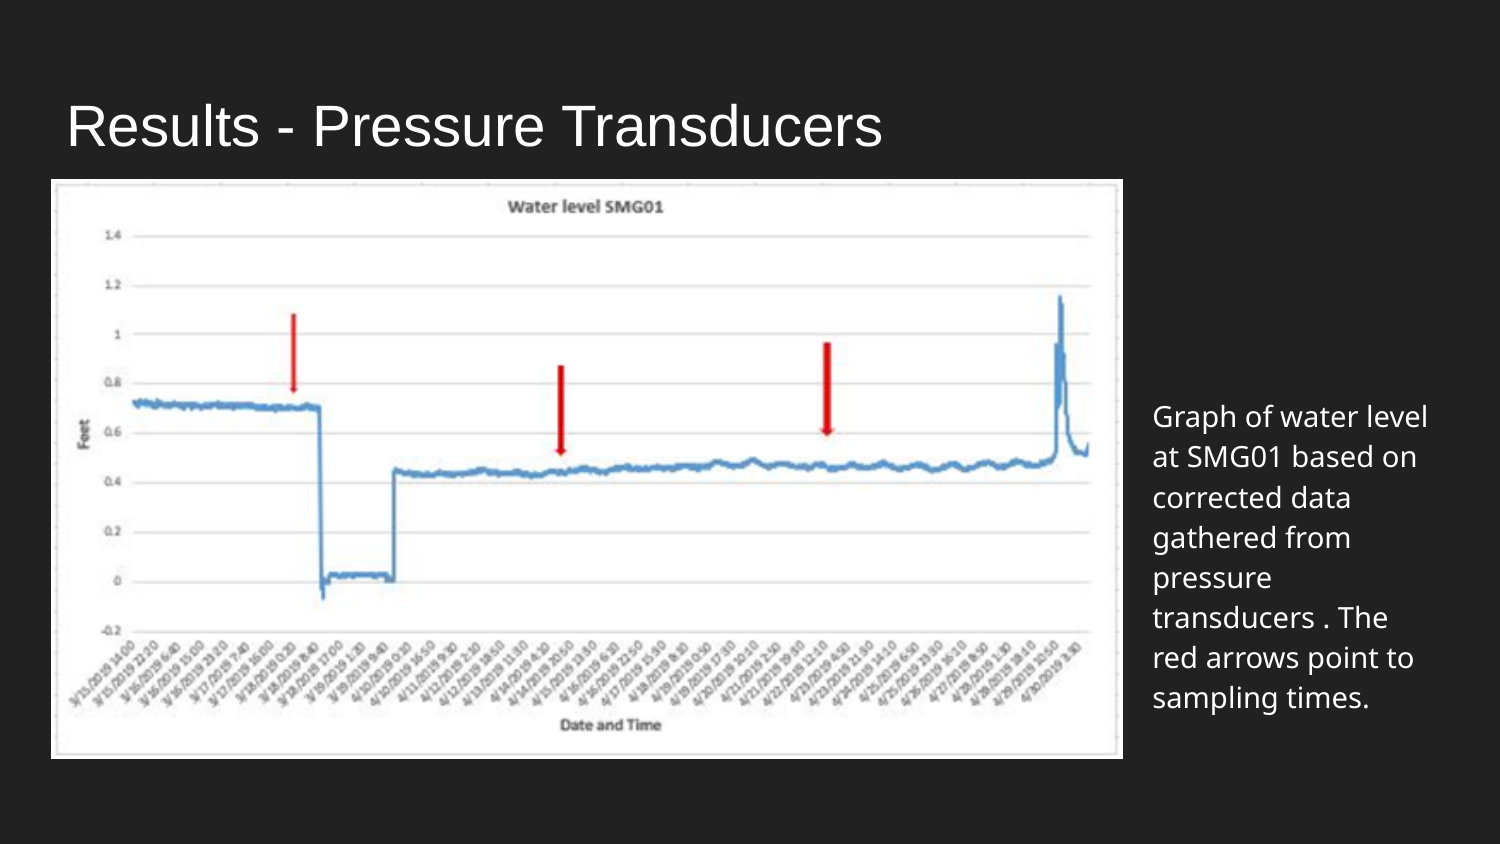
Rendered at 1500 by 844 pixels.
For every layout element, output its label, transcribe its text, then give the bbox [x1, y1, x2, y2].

title Results - Pressure Transducers [51, 72, 1449, 167]
picture [50, 179, 1123, 759]
list Graph of water level at SMG01 based on corrected data gathered from pressure transducers . The red arrows point to sampling times. [1137, 378, 1449, 759]
